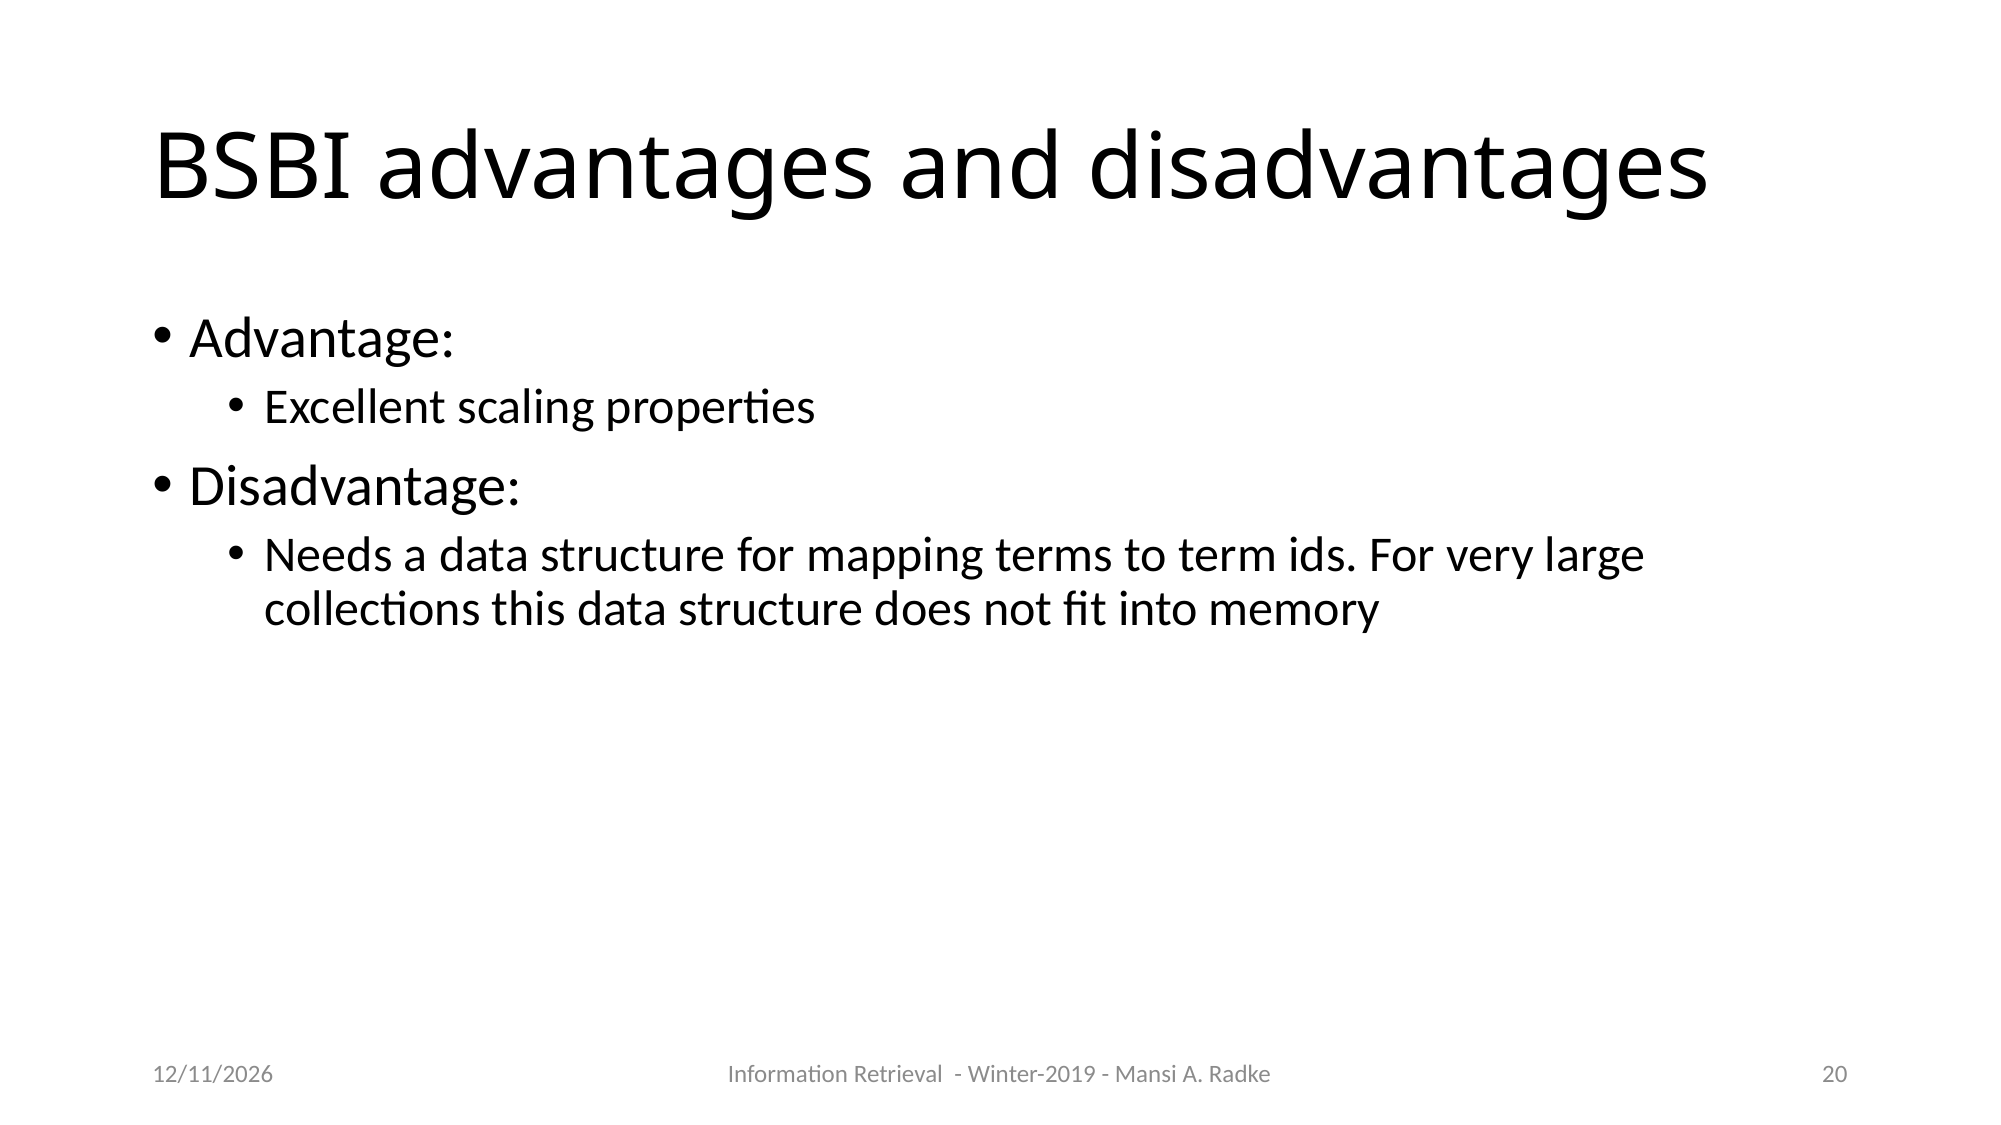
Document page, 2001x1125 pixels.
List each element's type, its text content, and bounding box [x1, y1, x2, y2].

text_box Information Retrieval - Winter-2019 - Mansi A. Radke [662, 1042, 1338, 1103]
text_box 09/10/2019 [137, 1042, 588, 1103]
text_box BSBI advantages and disadvantages [137, 59, 1863, 278]
text_box 1 [1412, 1042, 1863, 1103]
text_box Advantage: Excellent scaling properties Disadvantage: Needs a data structure for mapping terms to term ids. For very large collections this data structure does not fit into memory [137, 299, 1863, 1014]
